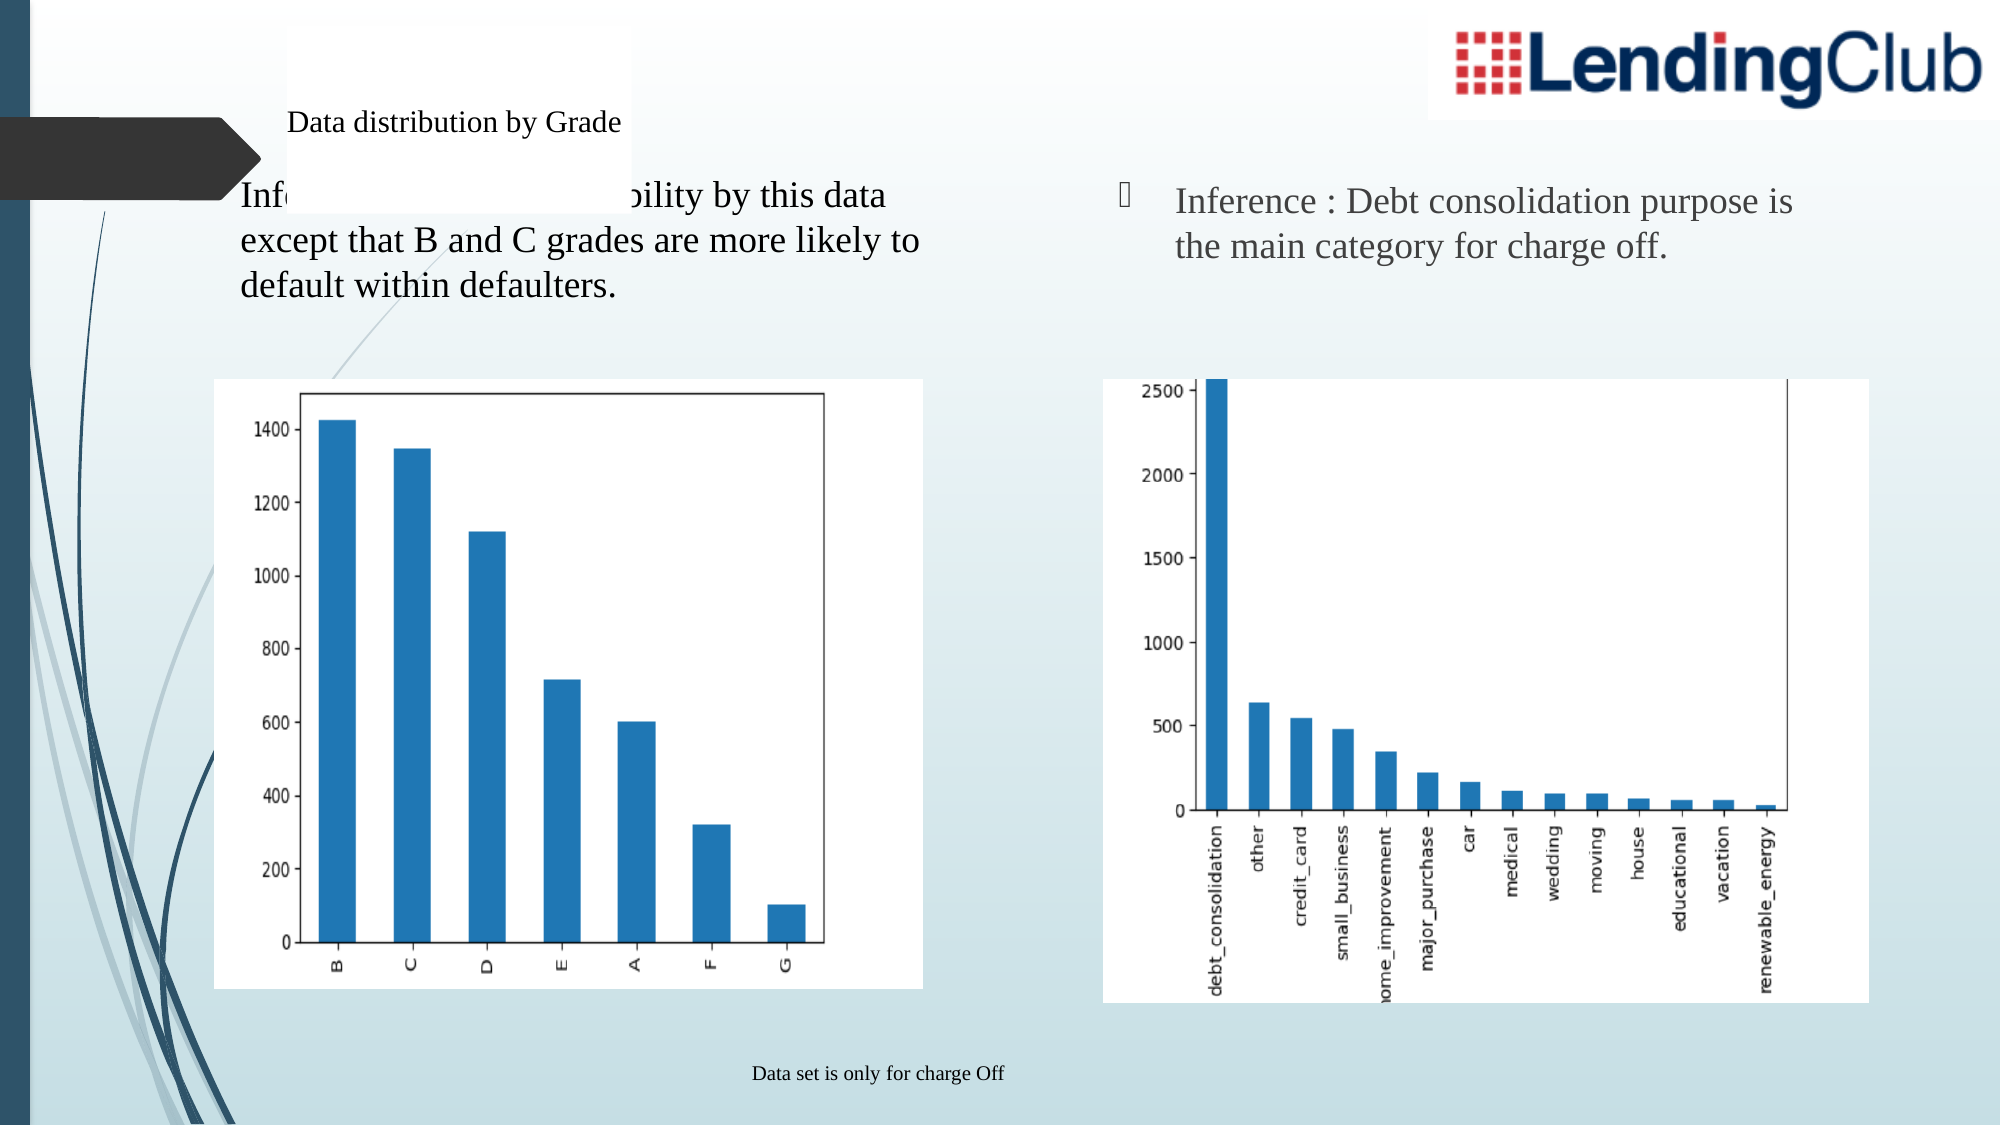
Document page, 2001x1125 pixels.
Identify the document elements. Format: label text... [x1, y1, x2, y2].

text_box Inference : Debt consolidation purpose is the main category for charge off. [1103, 168, 1812, 312]
title Data distribution by Grade [286, 25, 632, 214]
picture [1103, 379, 1869, 1004]
list Inference : Not much visibility by this data except that B and C grades are more likely to default within defaulters. [240, 0, 923, 379]
text_box Data set is only for charge Off [737, 1052, 1499, 1125]
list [214, 379, 923, 989]
picture [1427, 6, 2000, 120]
